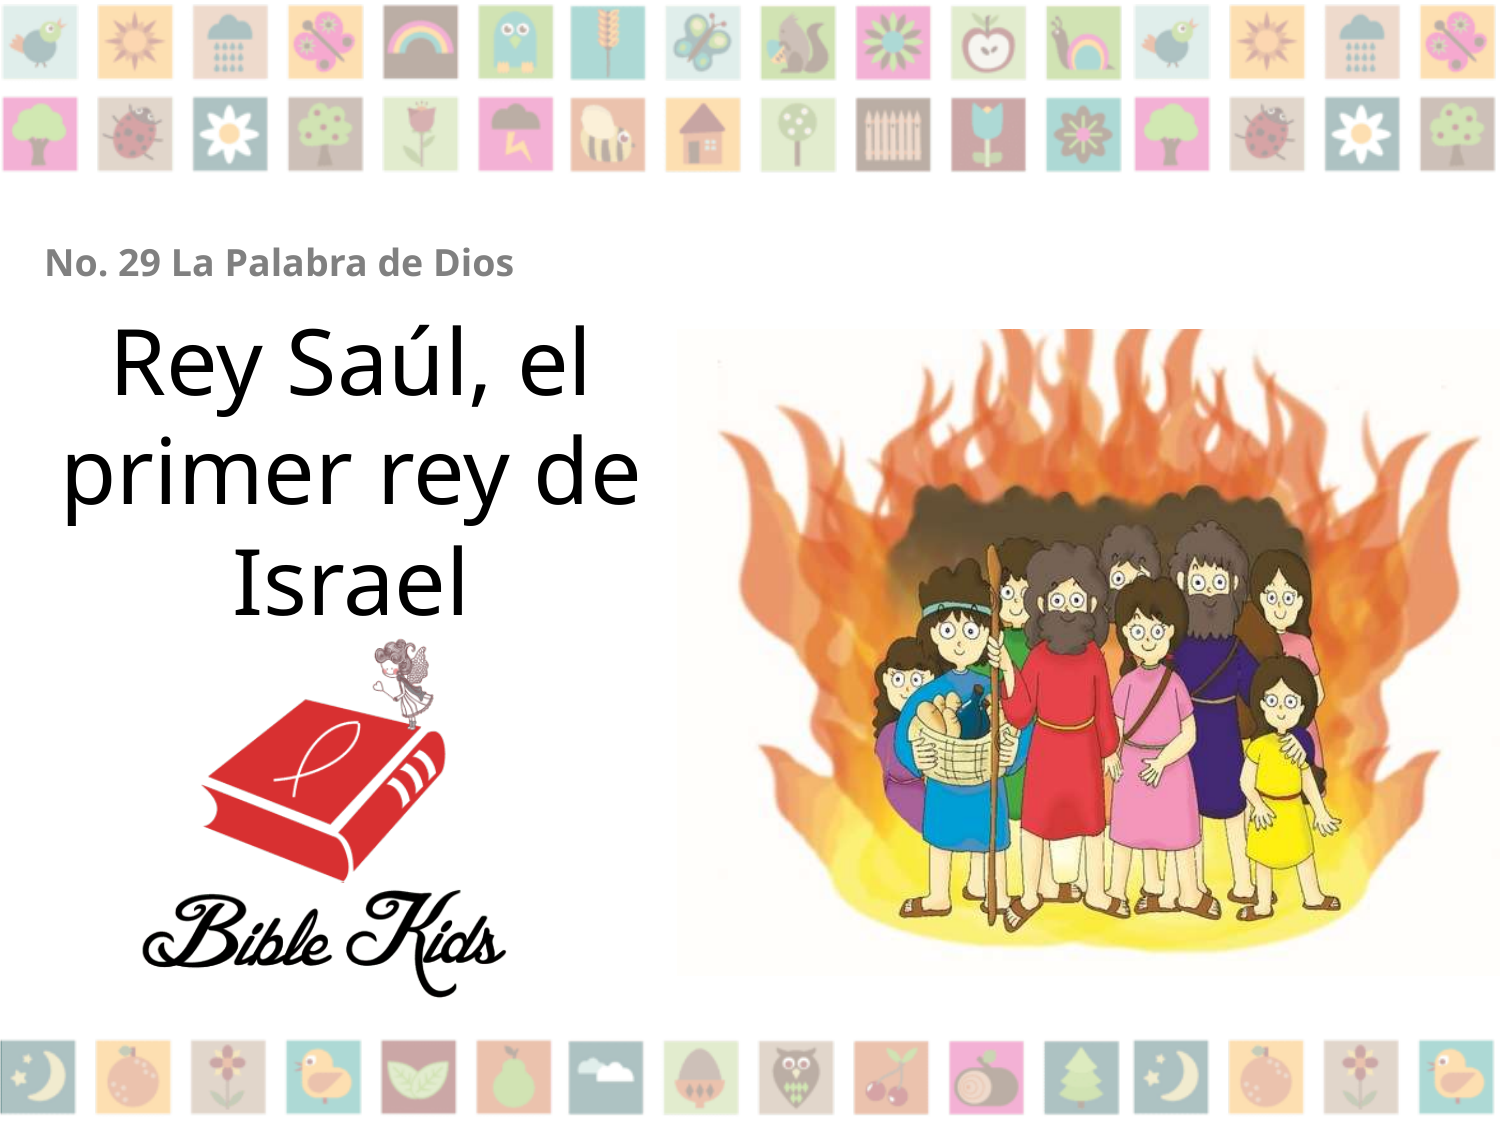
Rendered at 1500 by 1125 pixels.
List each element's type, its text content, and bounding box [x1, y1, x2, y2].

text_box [0, 1028, 1500, 1118]
text_box No. 29 La Palabra de Dios [29, 231, 573, 292]
picture [117, 600, 544, 1027]
picture [677, 329, 1500, 977]
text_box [0, 3, 1500, 181]
text_box Rey Saúl, el primer rey de Israel [28, 296, 674, 641]
